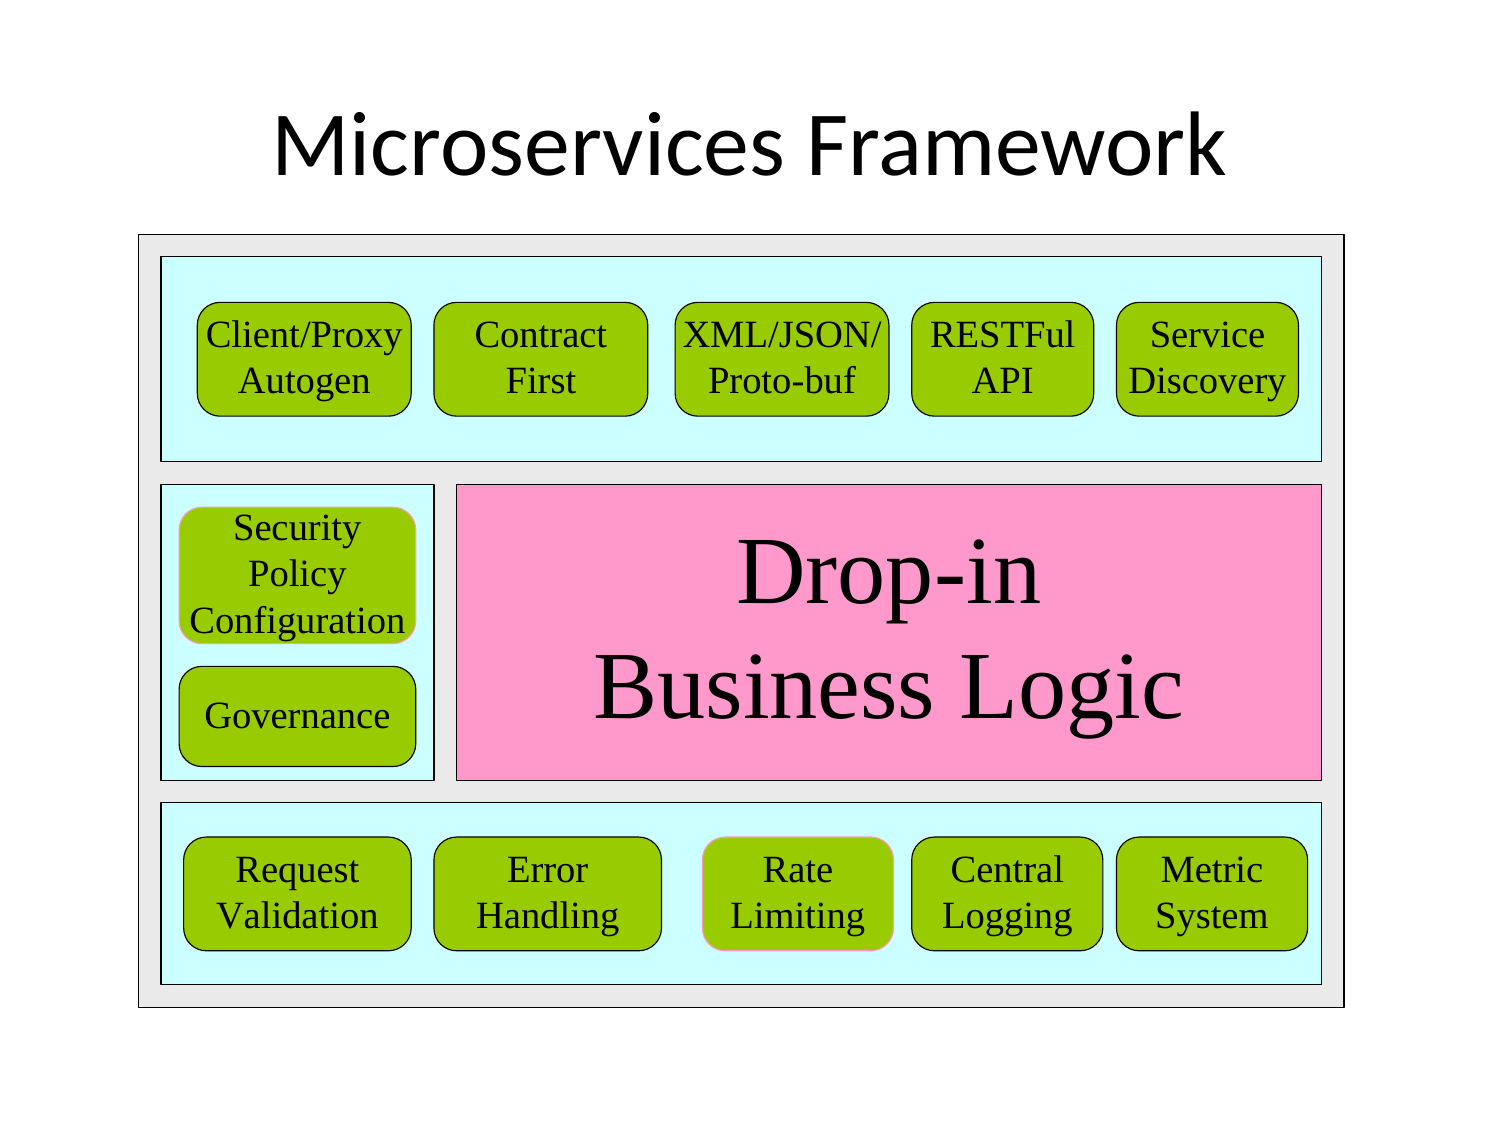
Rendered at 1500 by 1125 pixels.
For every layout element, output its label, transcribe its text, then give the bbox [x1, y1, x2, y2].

title Microservices Framework [75, 45, 1425, 233]
picture [135, 231, 1347, 1011]
